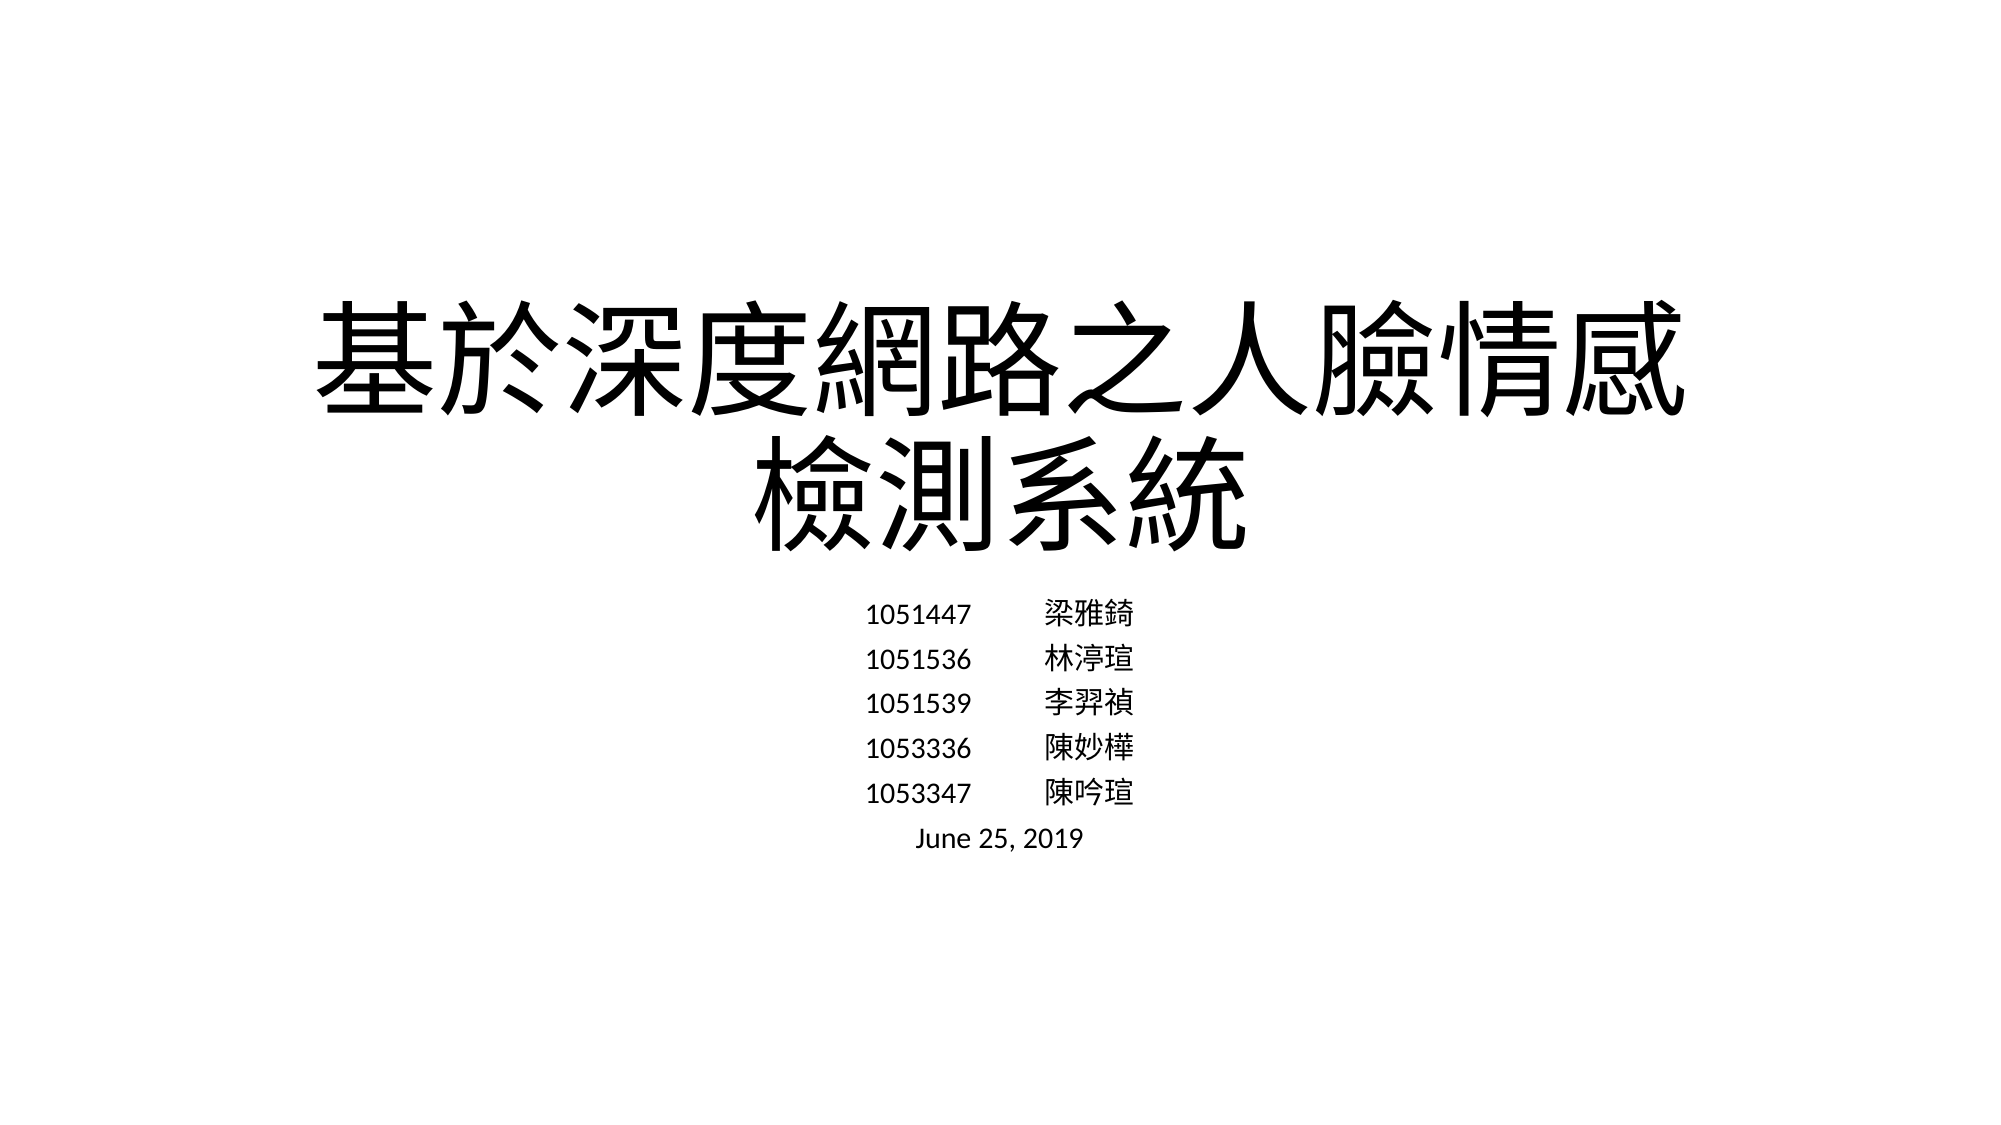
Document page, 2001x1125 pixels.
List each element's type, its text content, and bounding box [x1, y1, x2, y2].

subtitle 1051447 梁雅錡 1051536 林渟瑄 1051539 李羿禎 1053336 陳妙樺 1053347 陳吟瑄 June 25, 2019 [249, 590, 1750, 863]
title 基於深度網路之人臉情感檢測系統 [249, 184, 1750, 576]
